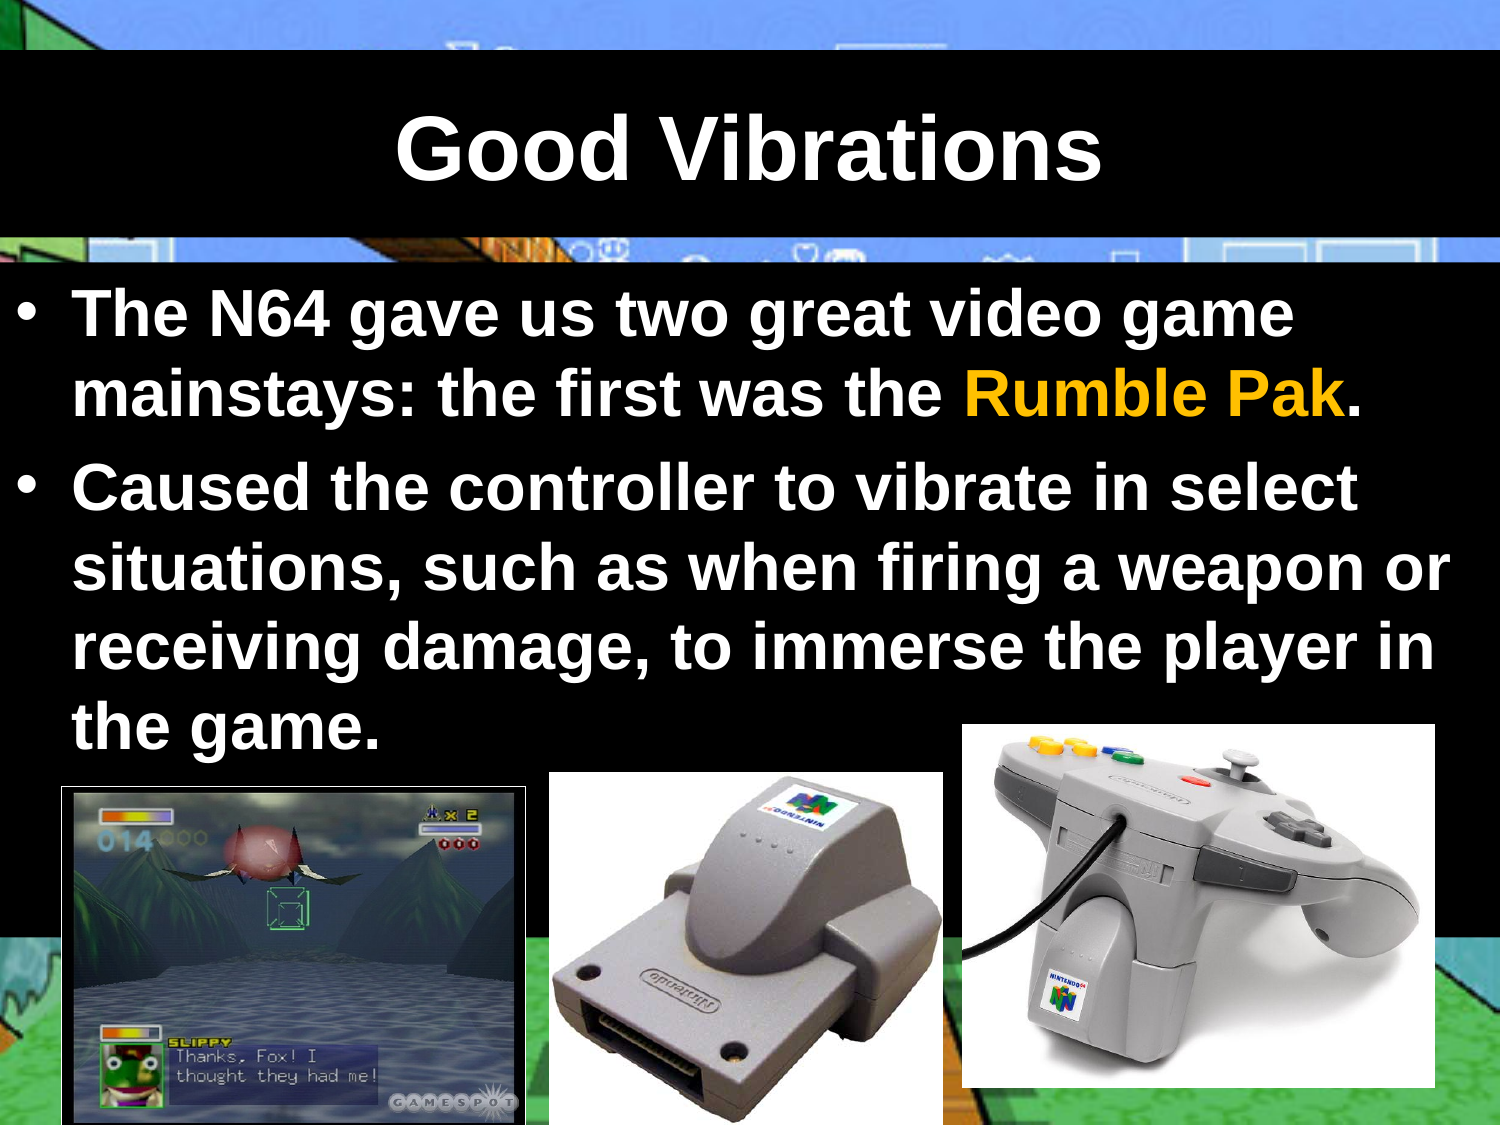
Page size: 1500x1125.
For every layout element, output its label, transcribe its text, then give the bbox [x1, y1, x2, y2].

picture [0, 238, 1500, 262]
list The N64 gave us two great video game mainstays: the first was the Rumble Pak. Caused the controller to vibrate in select situations, such as when firing a weapon or receiving damage, to immerse the player in the game. [0, 262, 1500, 938]
title Good Vibrations [0, 49, 1500, 238]
picture [0, 0, 1500, 49]
picture [62, 724, 1500, 1125]
picture [0, 938, 61, 1125]
